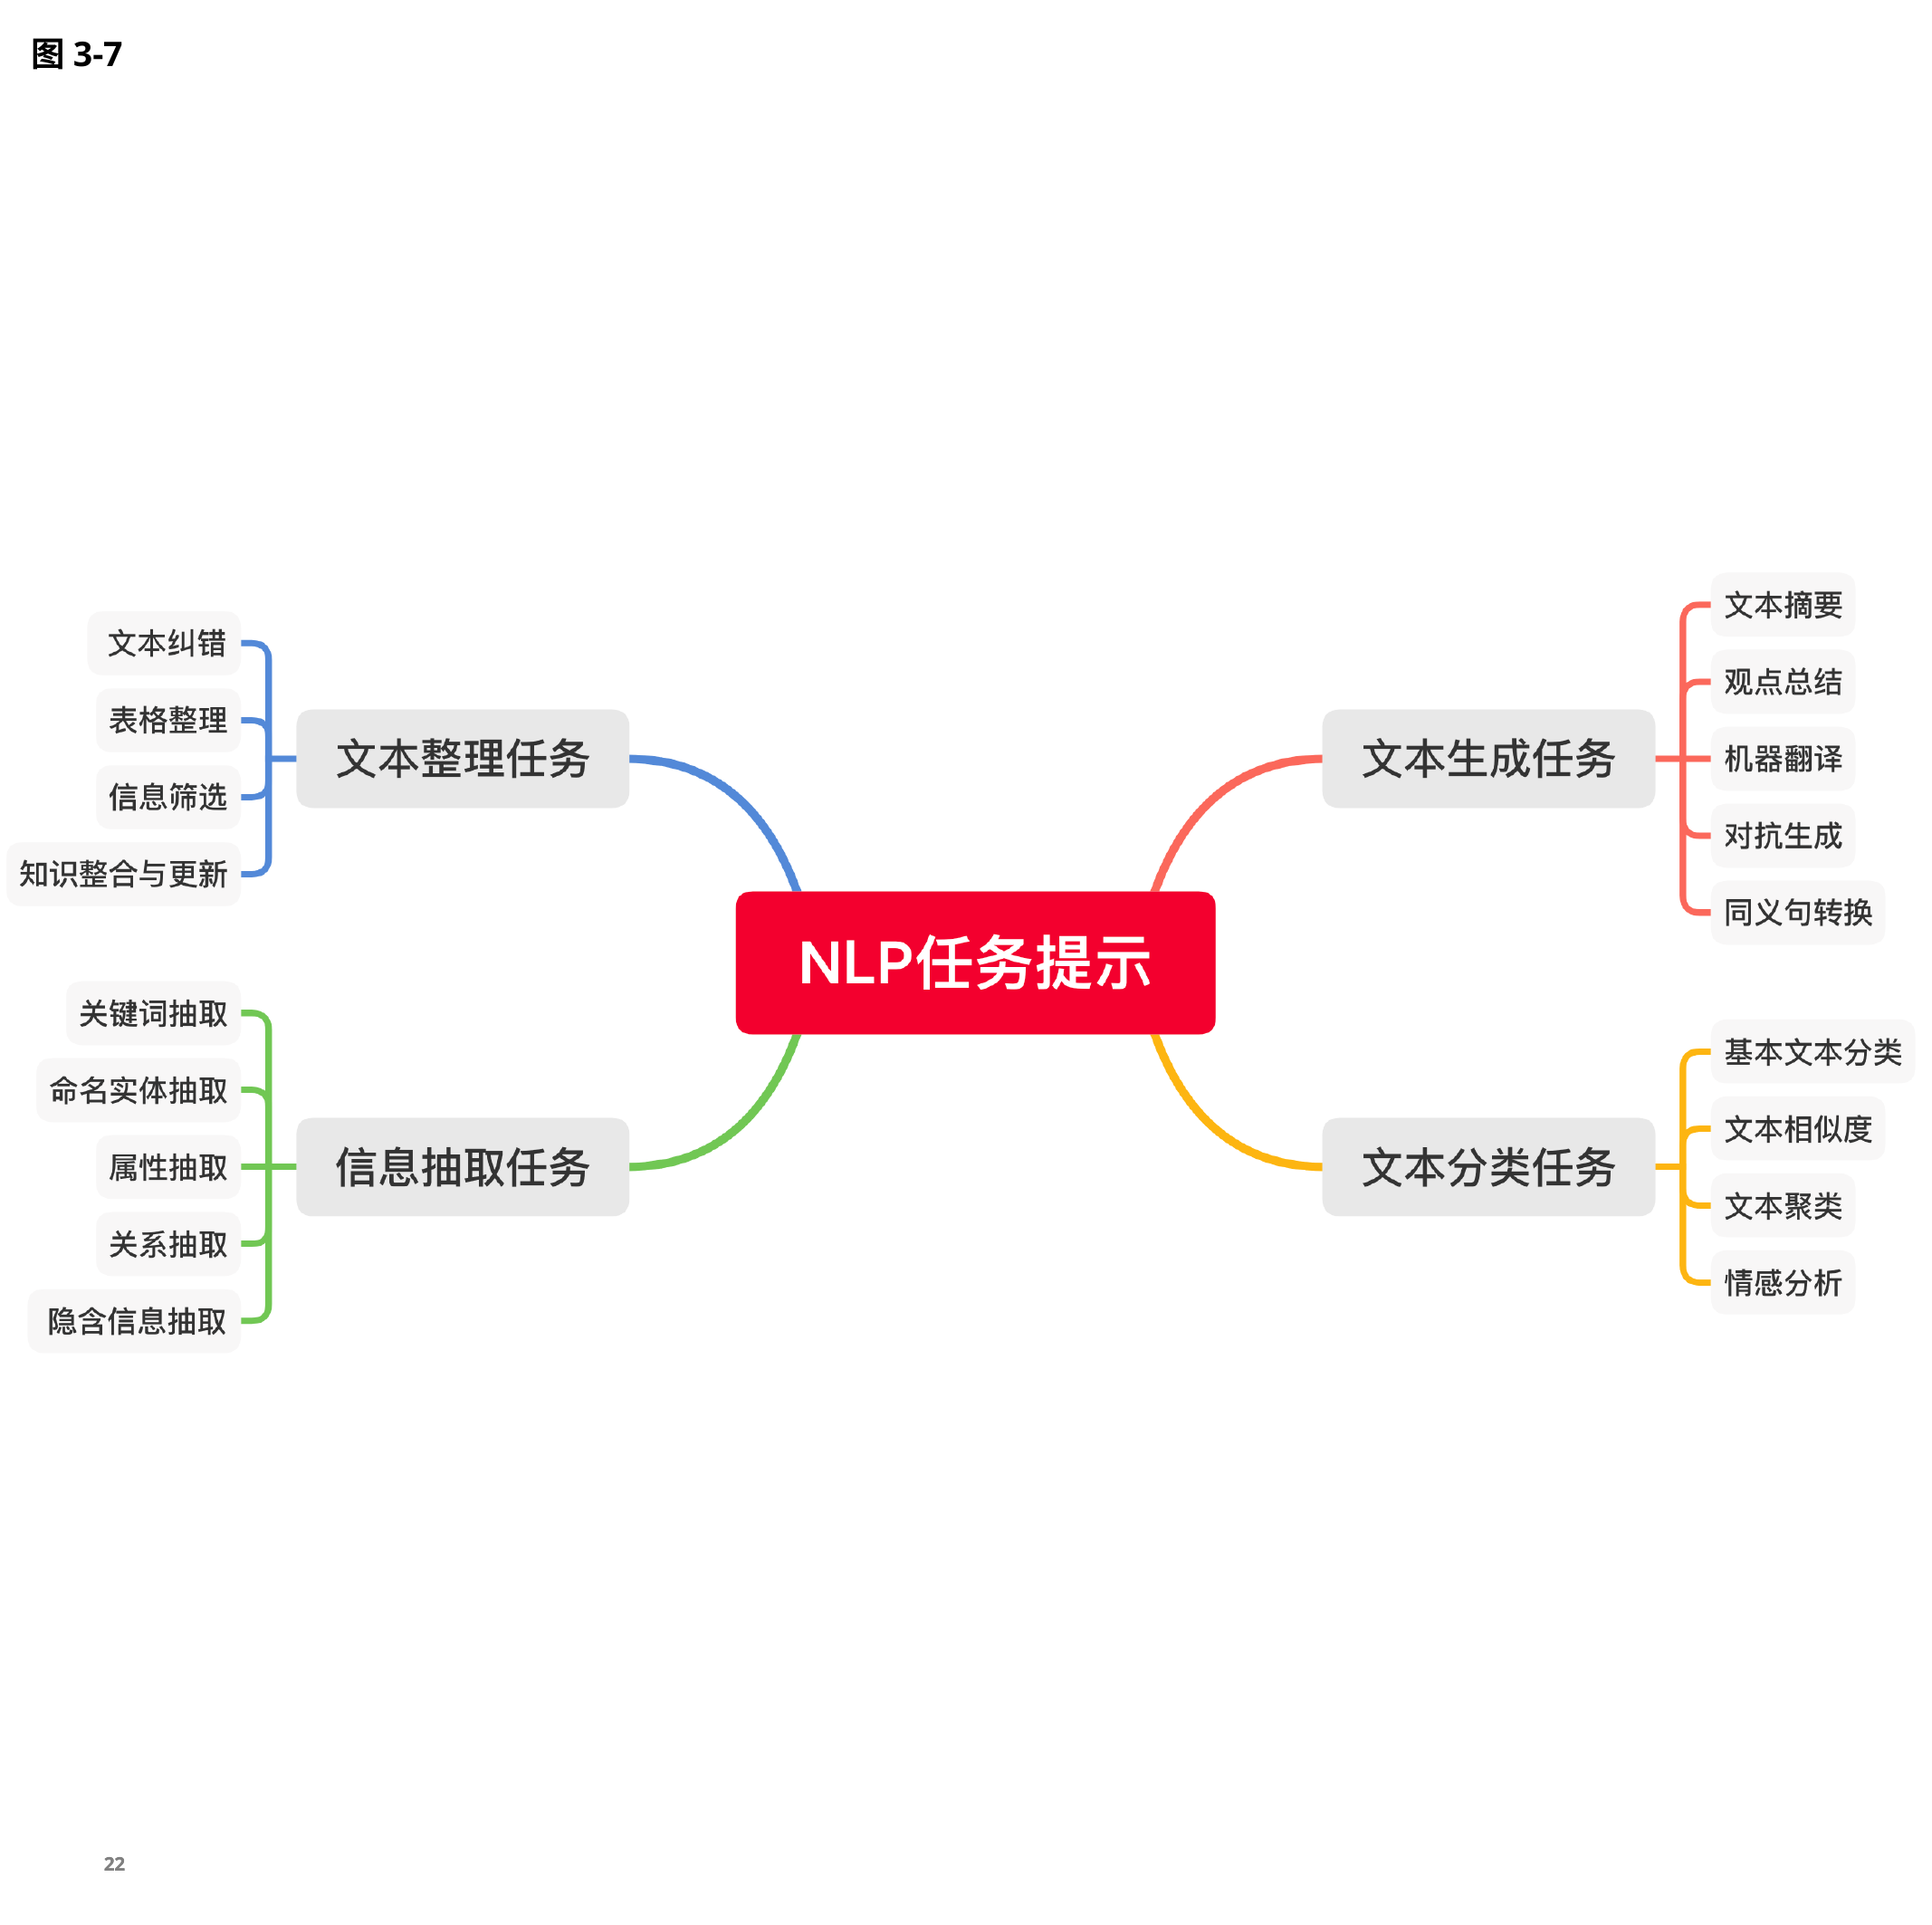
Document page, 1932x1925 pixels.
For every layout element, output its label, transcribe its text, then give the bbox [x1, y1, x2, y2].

text_box 图3-7 [14, 10, 1753, 97]
picture [0, 565, 1931, 1360]
